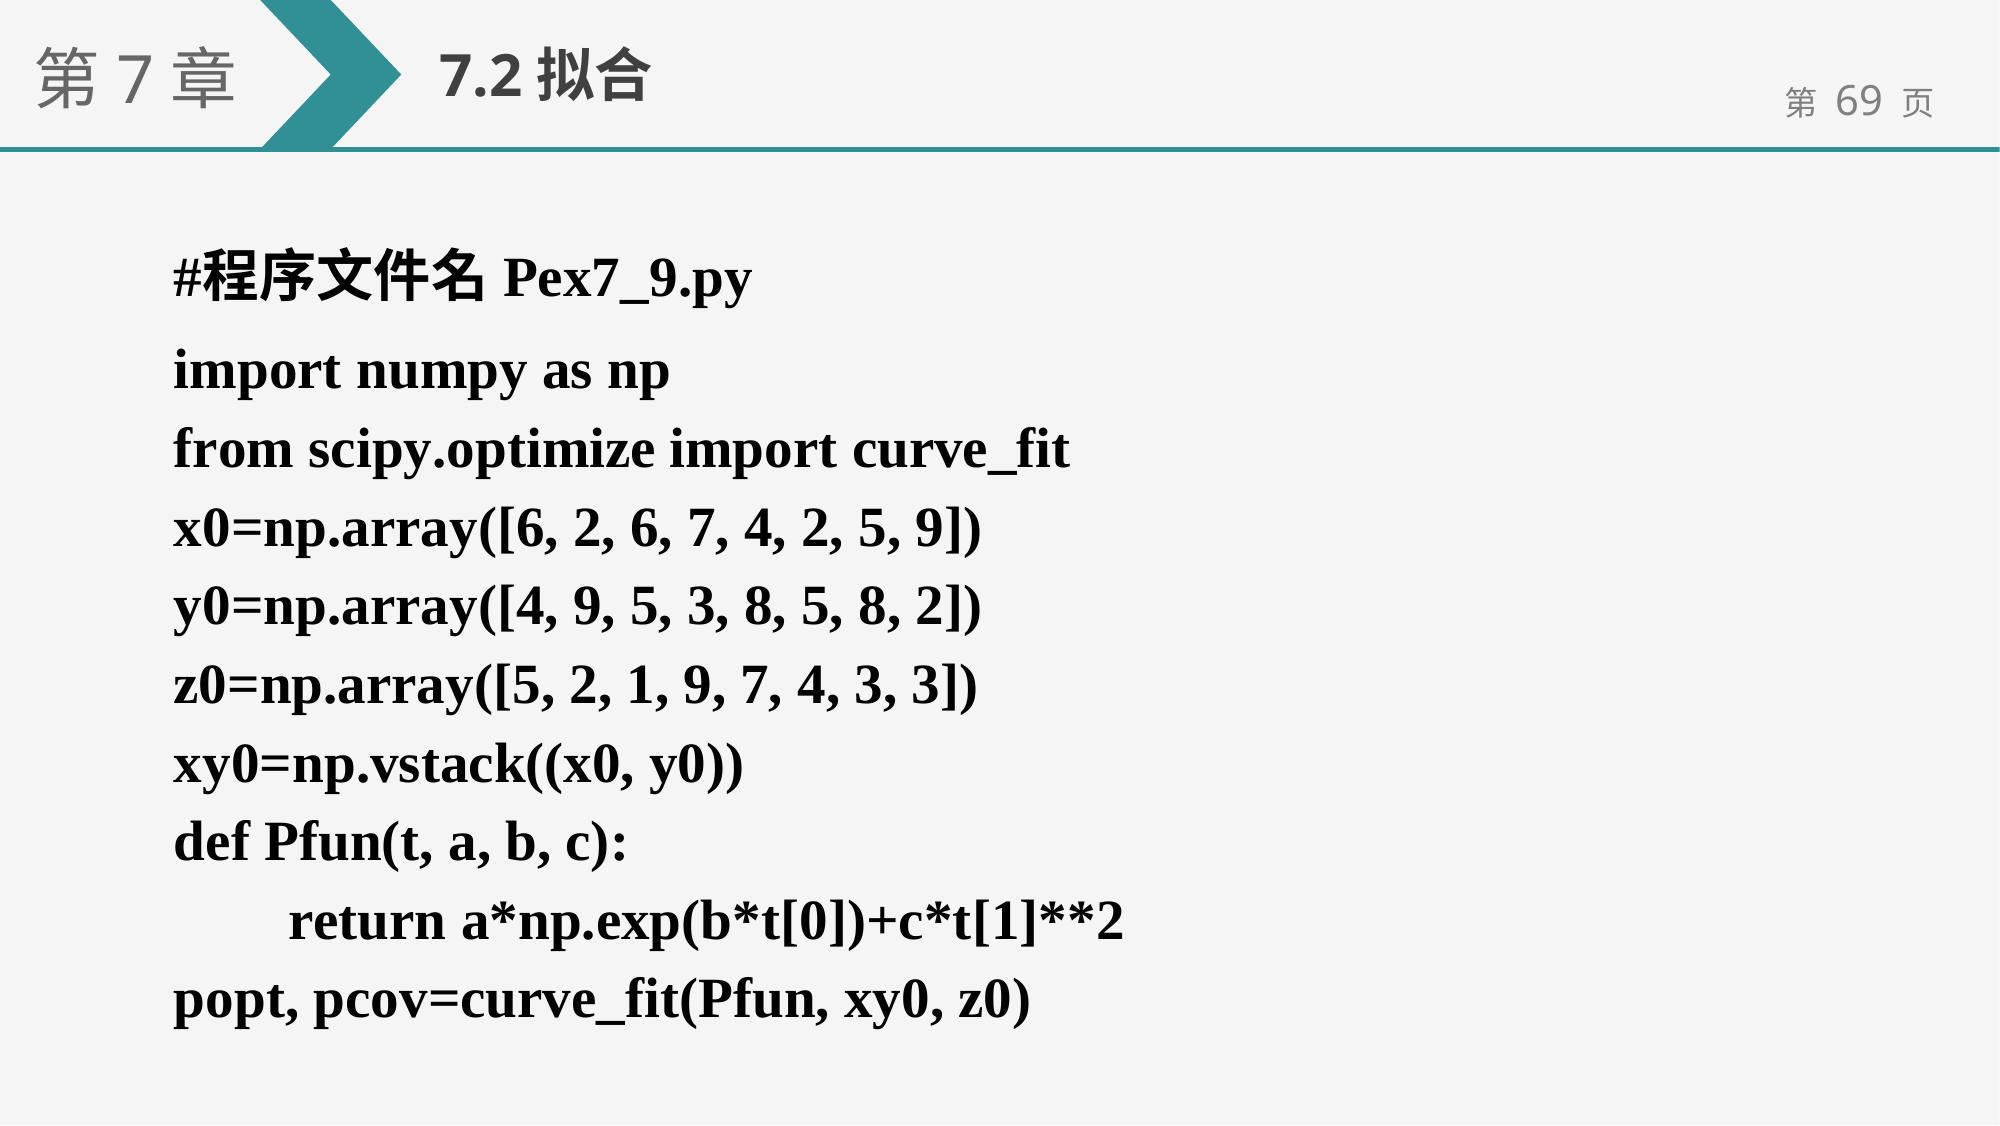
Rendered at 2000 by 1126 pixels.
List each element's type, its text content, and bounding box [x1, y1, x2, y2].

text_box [59, 218, 1938, 1107]
text_box 第7章 [19, 29, 253, 125]
text_box 7.2拟合 [424, 31, 1366, 116]
text_box [258, 0, 403, 148]
